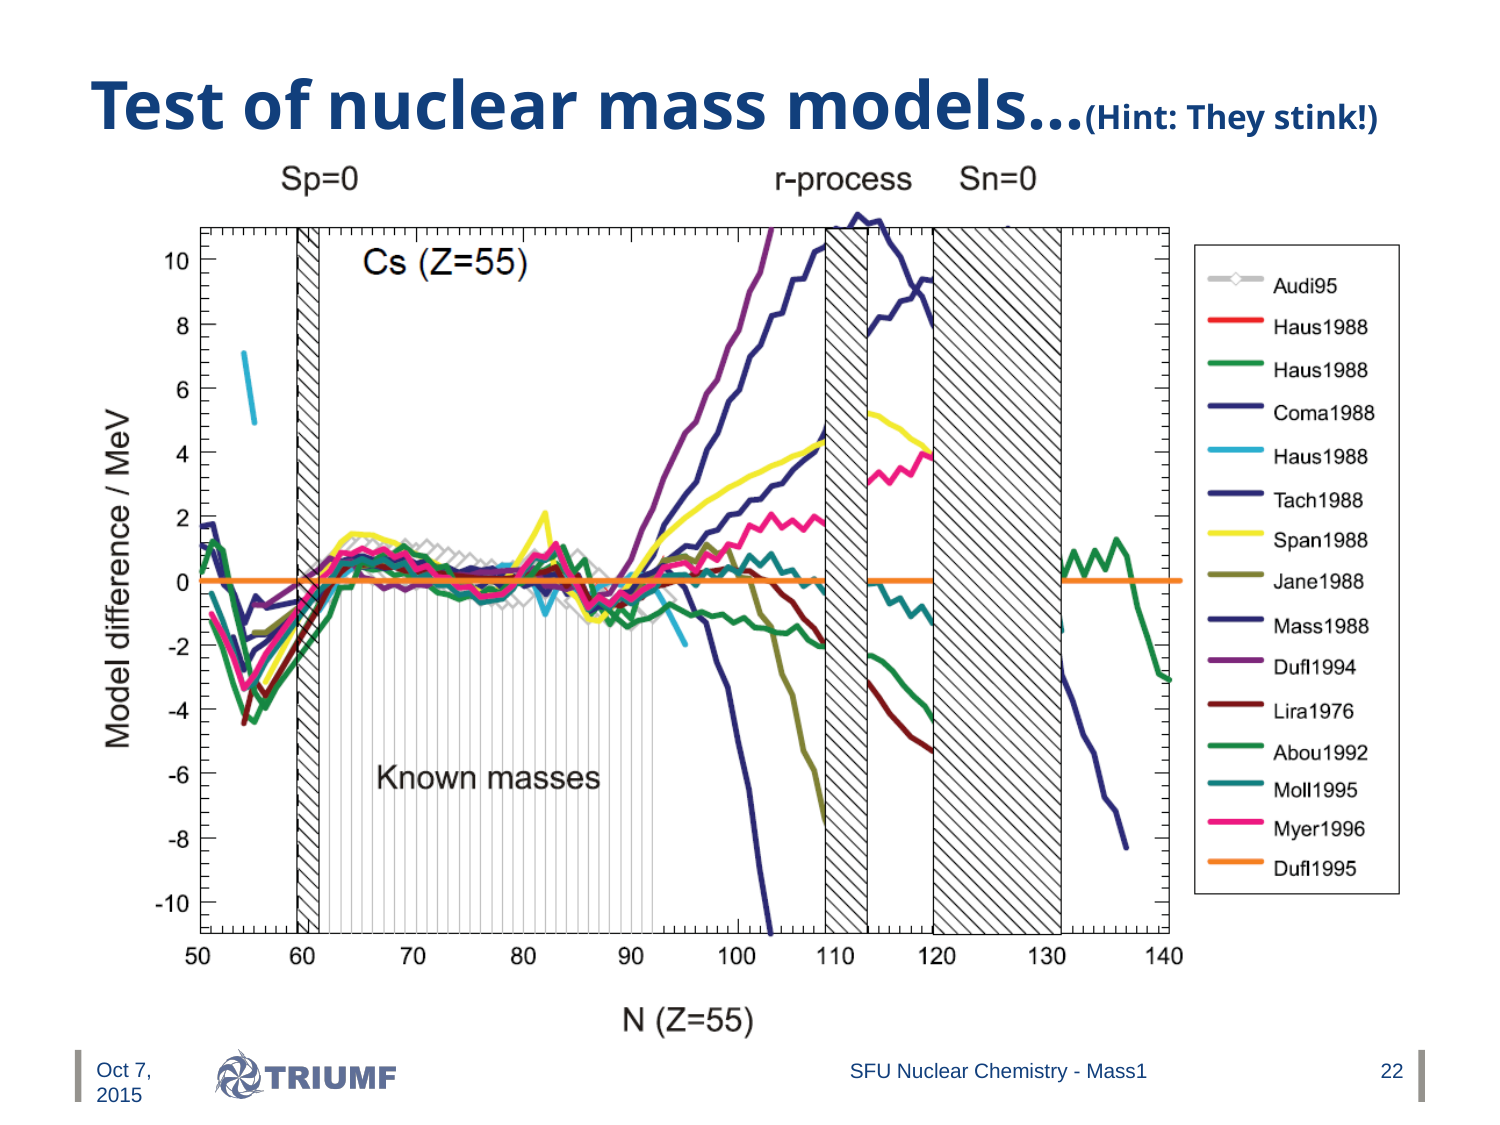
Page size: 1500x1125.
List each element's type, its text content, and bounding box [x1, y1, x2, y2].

slide_number 22 [1182, 1049, 1419, 1125]
picture [91, 155, 1408, 1048]
title Test of nuclear mass models…(Hint: They stink!) [74, 61, 1426, 162]
footer SFU Nuclear Chemistry - Mass1 [394, 1056, 1163, 1125]
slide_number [81, 1048, 213, 1125]
